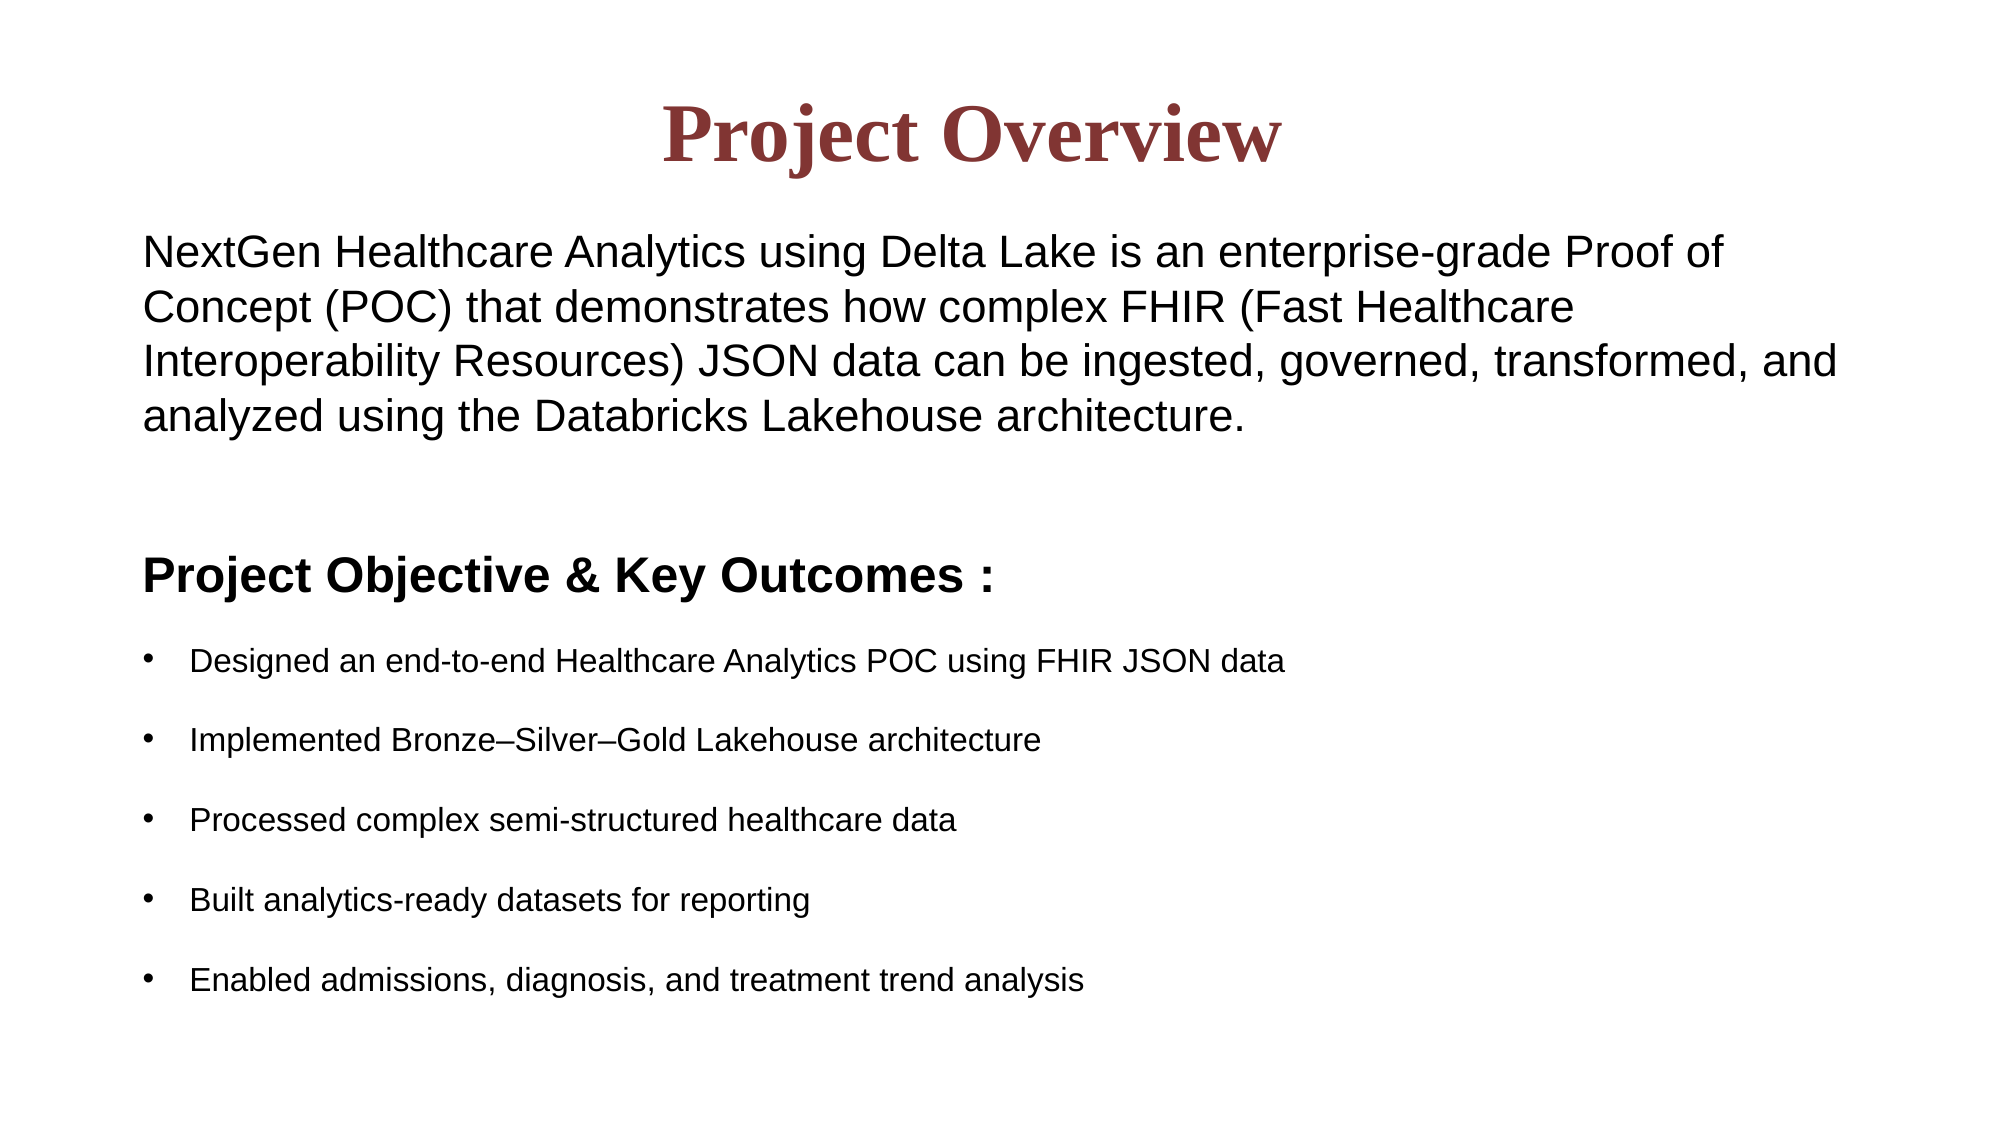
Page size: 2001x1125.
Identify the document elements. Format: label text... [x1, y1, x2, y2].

text_box Designed an end-to-end Healthcare Analytics POC using FHIR JSON data Implemented Bronze–Silver–Gold Lakehouse architecture Processed complex semi-structured healthcare data Built analytics-ready datasets for reporting Enabled admissions, diagnosis, and treatment trend analysis [127, 631, 1703, 1006]
text_box Project Objective & Key Outcomes : [127, 534, 1417, 610]
list NextGen Healthcare Analytics using Delta Lake is an enterprise-grade Proof of Concept (POC) that demonstrates how complex FHIR (Fast Healthcare Interoperability Resources) JSON data can be ingested, governed, transformed, and analyzed using the Databricks Lakehouse architecture. [127, 214, 1892, 450]
title Project Overview [613, 18, 1332, 214]
